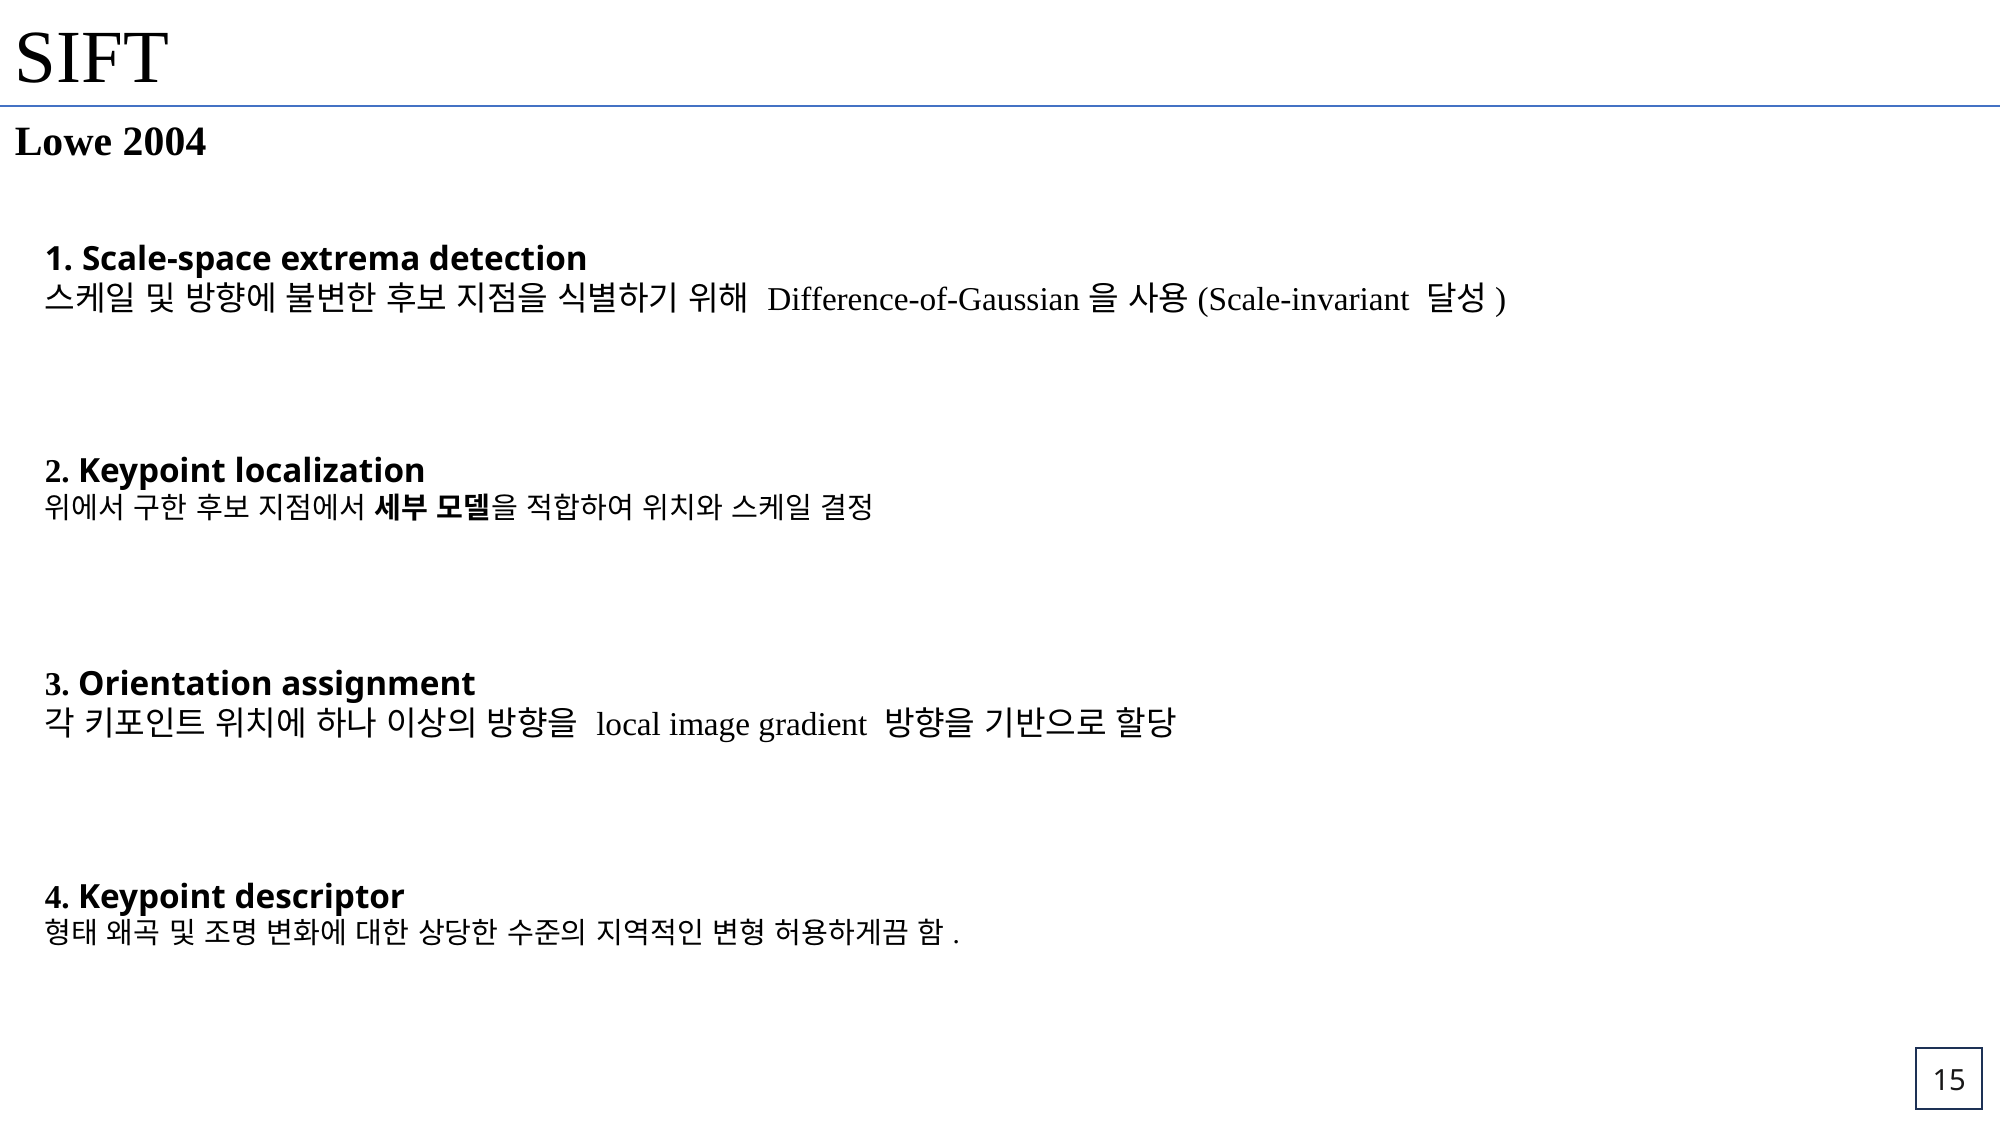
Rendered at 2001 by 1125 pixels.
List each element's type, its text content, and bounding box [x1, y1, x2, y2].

text_box 2. Keypoint localization 위에서 구한 후보 지점에서 세부 모델을 적합하여 위치와 스케일 결정 [30, 442, 1789, 532]
text_box 3. Orientation assignment 각 키포인트 위치에 하나 이상의 방향을 local image gradient 방향을 기반으로 할당 [30, 654, 1789, 750]
text_box 15 [1915, 1047, 1983, 1110]
text_box SIFT [0, 0, 1131, 105]
text_box 4. Keypoint descriptor 형태 왜곡 및 조명 변화에 대한 상당한 수준의 지역적인 변형 허용하게끔 함. [30, 867, 1789, 958]
text_box 1. Scale-space extrema detection 스케일 및 방향에 불변한 후보 지점을 식별하기 위해 Difference-of-Gaussian을 사용(Scale-invariant 달성) [30, 229, 1789, 325]
text_box Lowe 2004 [0, 107, 541, 171]
